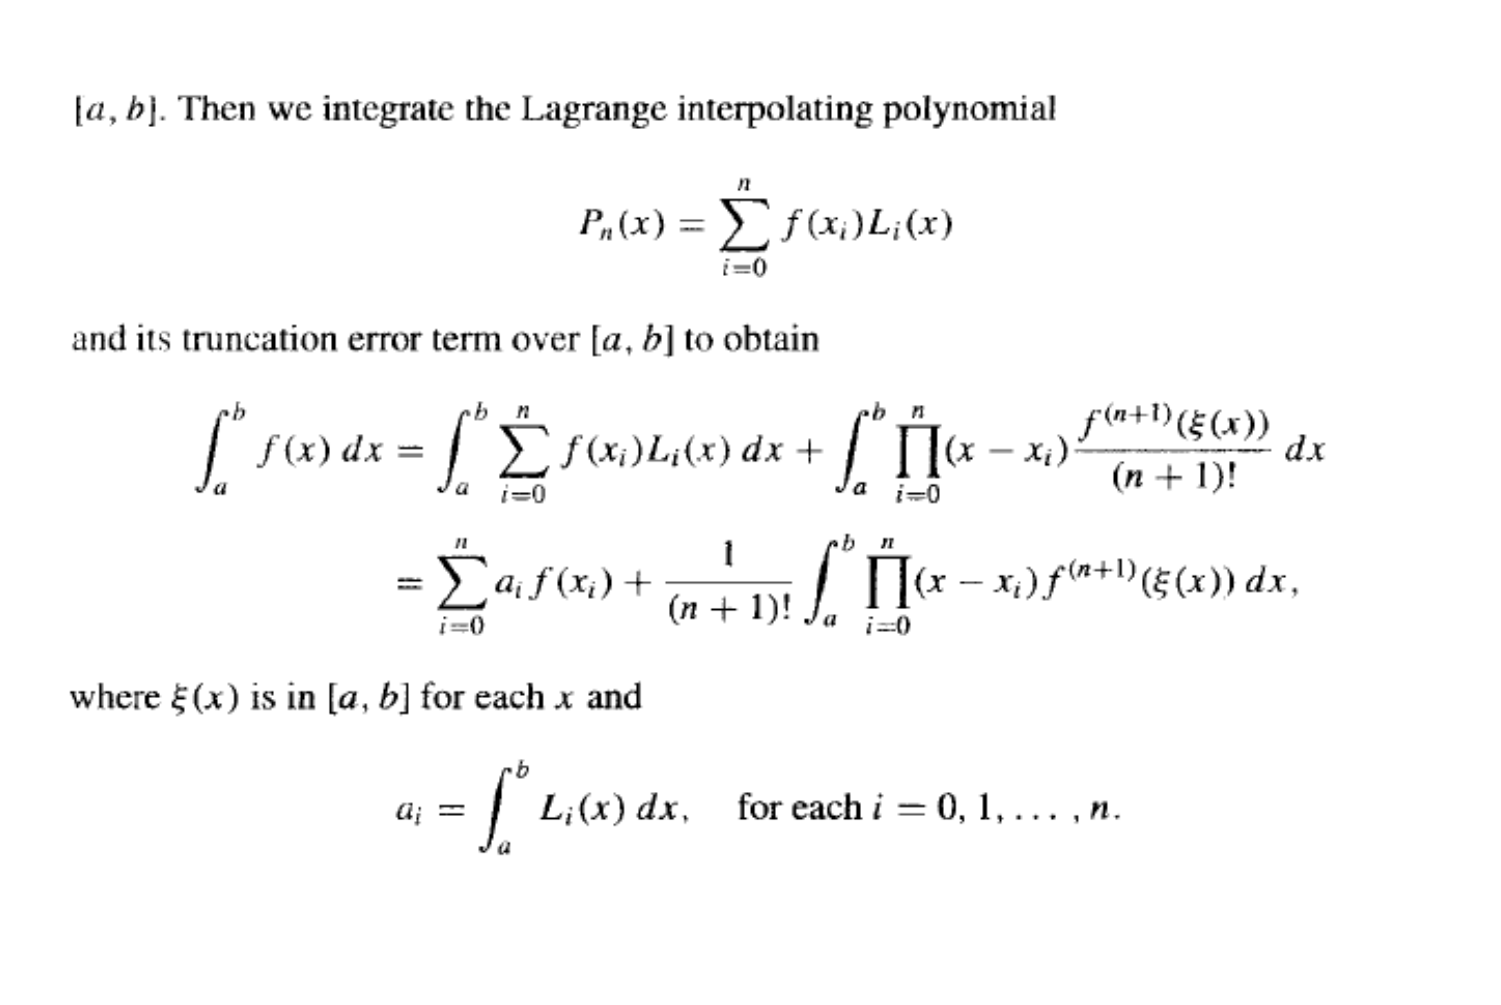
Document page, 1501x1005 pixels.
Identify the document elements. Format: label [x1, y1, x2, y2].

list [49, 69, 1363, 877]
